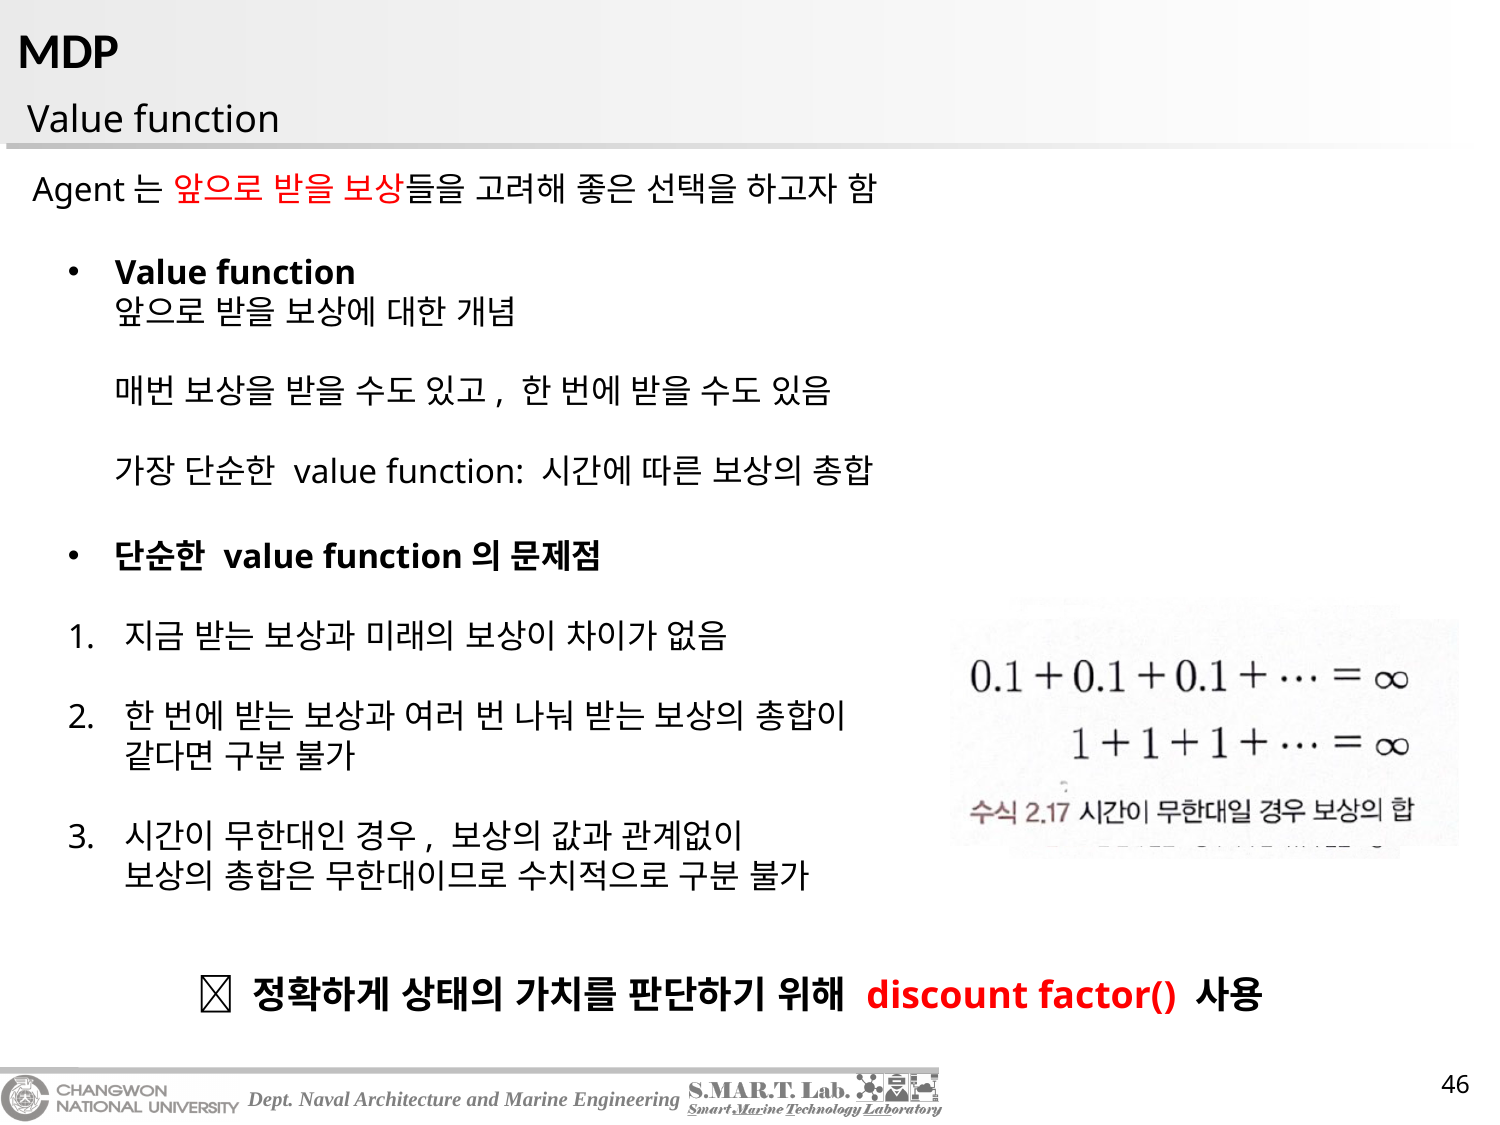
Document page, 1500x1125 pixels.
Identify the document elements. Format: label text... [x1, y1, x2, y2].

text_box Agent는 앞으로 받을 보상들을 고려해 좋은 선택을 하고자 함 [17, 160, 972, 216]
subtitle Value function [2, 86, 1353, 147]
text_box 단순한 value function의 문제점 지금 받는 보상과 미래의 보상이 차이가 없음 한 번에 받는 보상과 여러 번 나눠 받는 보상의 총합이 같다면 구분 불가 시간이 무한대인 경우, 보상의 값과 관계없이 보상의 총합은 무한대이므로 수치적으로 구분 불가 [53, 528, 950, 903]
slide_number 46 [1411, 1046, 1500, 1125]
title MDP [2, 10, 1353, 86]
text_box [0, 1074, 240, 1122]
picture [950, 597, 1459, 859]
picture [674, 1071, 951, 1125]
text_box Value function 앞으로 받을 보상에 대한 개념 매번 보상을 받을 수도 있고, 한 번에 받을 수도 있음 가장 단순한 value function: 시간에 따른 보상의 총합 [53, 243, 976, 498]
